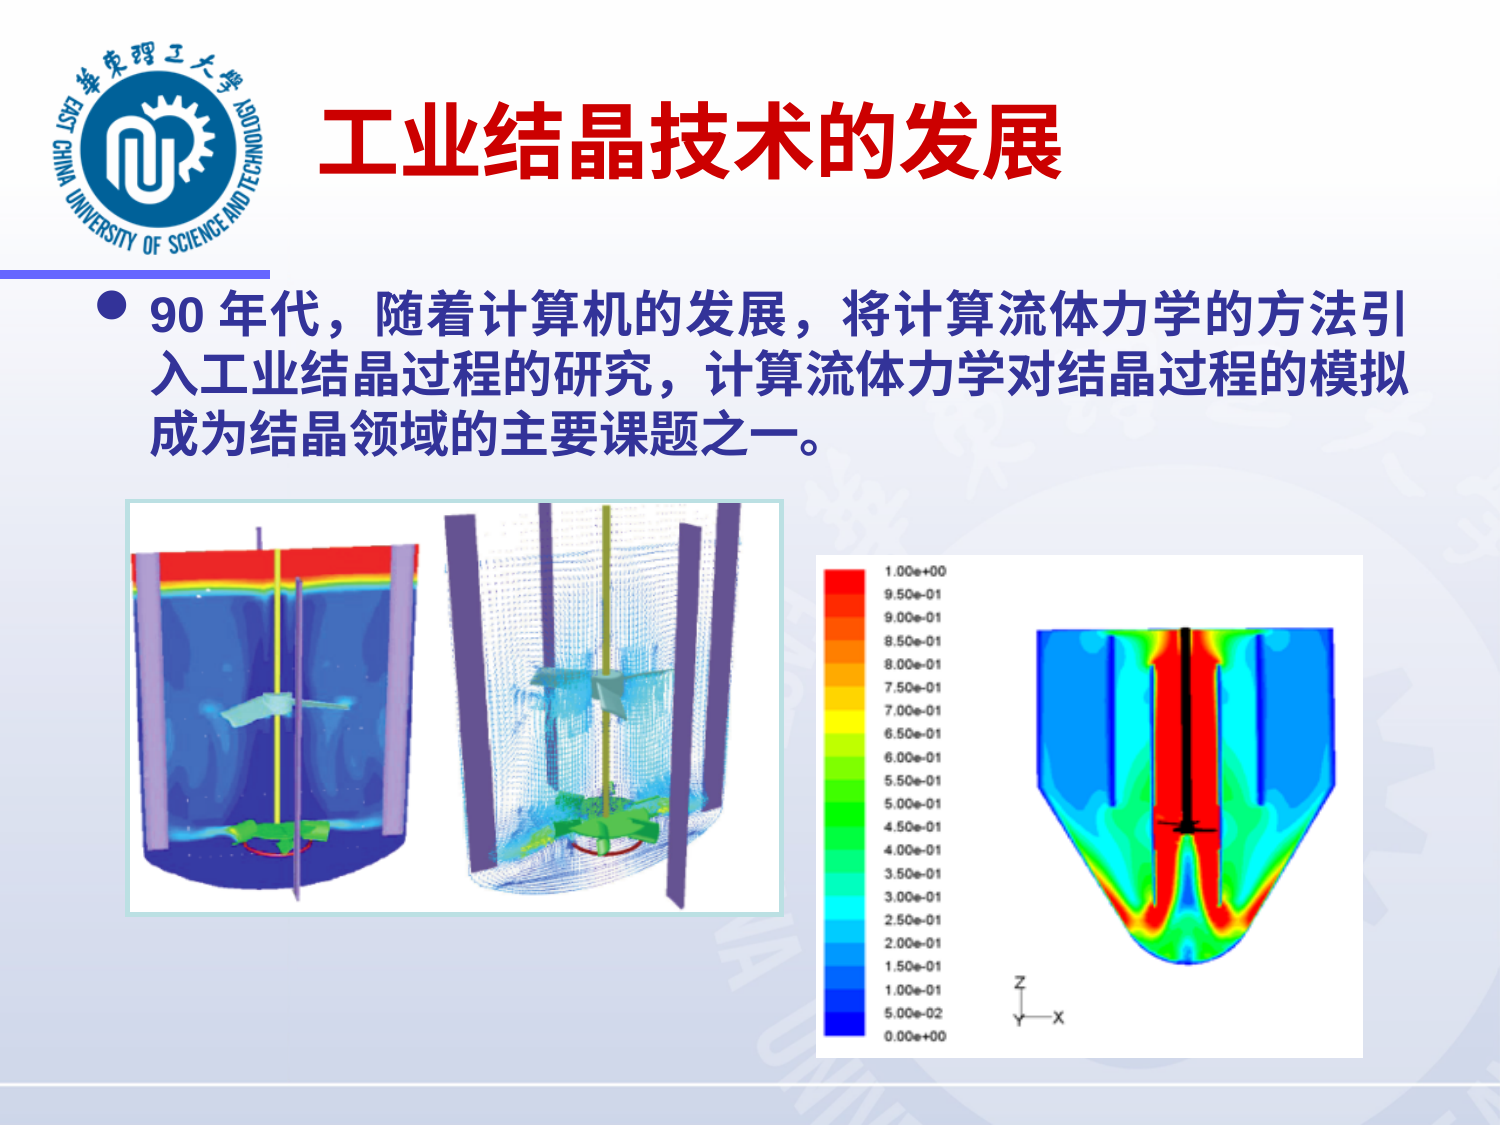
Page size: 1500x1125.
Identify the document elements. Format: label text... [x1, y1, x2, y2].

list 90年代，随着计算机的发展，将计算流体力学的方法引入工业结晶过程的研究，计算流体力学对结晶过程的模拟成为结晶领域的主要课题之一。 [78, 274, 1425, 467]
picture [0, 0, 1500, 1125]
title 工业结晶技术的发展 [301, 45, 1425, 233]
